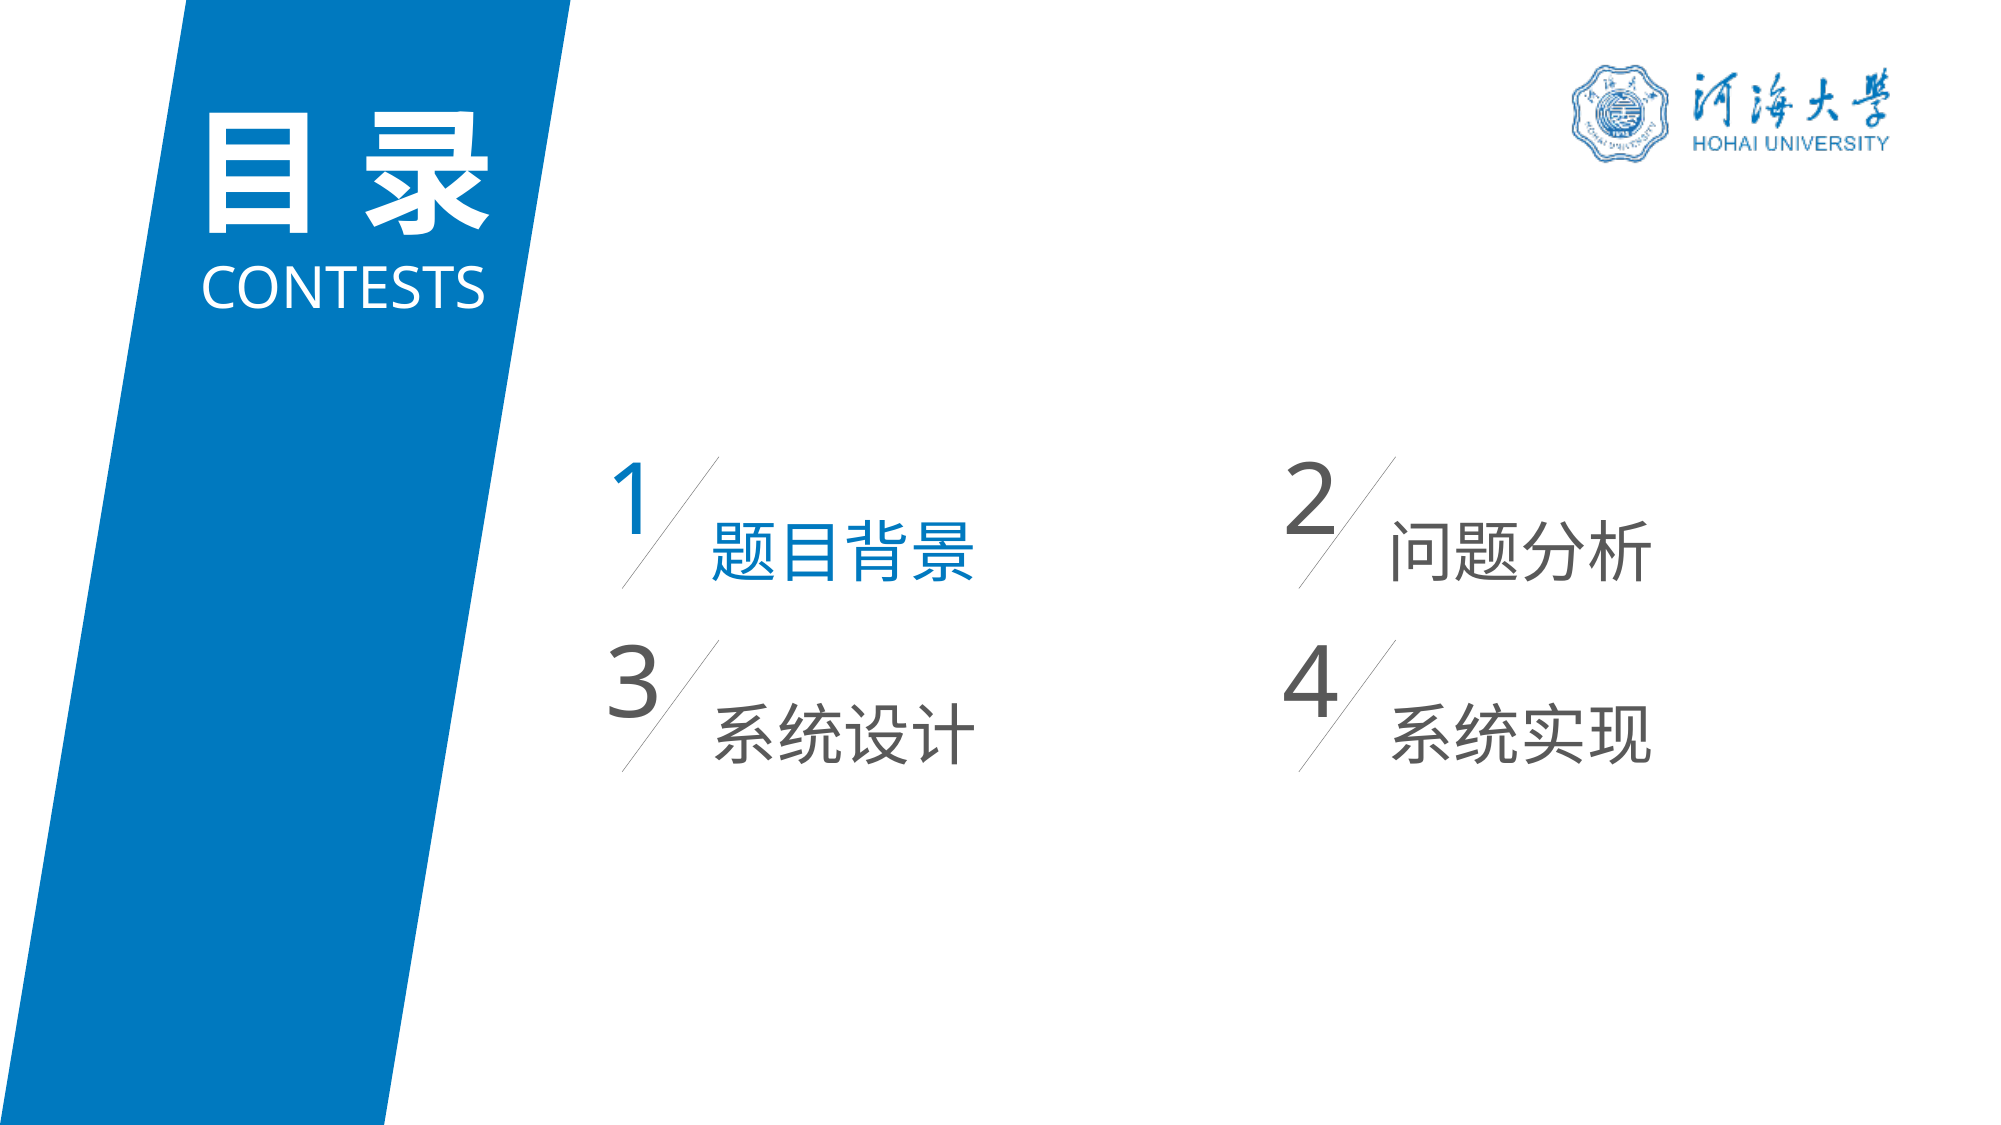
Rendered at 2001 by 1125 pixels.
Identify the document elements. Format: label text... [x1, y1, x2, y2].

text_box [0, 236, 521, 1125]
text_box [1562, 56, 1926, 171]
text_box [589, 610, 1266, 782]
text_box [1266, 427, 2000, 598]
text_box 目 录 CONTESTS [146, 94, 541, 310]
text_box [169, 0, 572, 185]
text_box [1266, 610, 2000, 782]
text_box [589, 427, 1266, 598]
